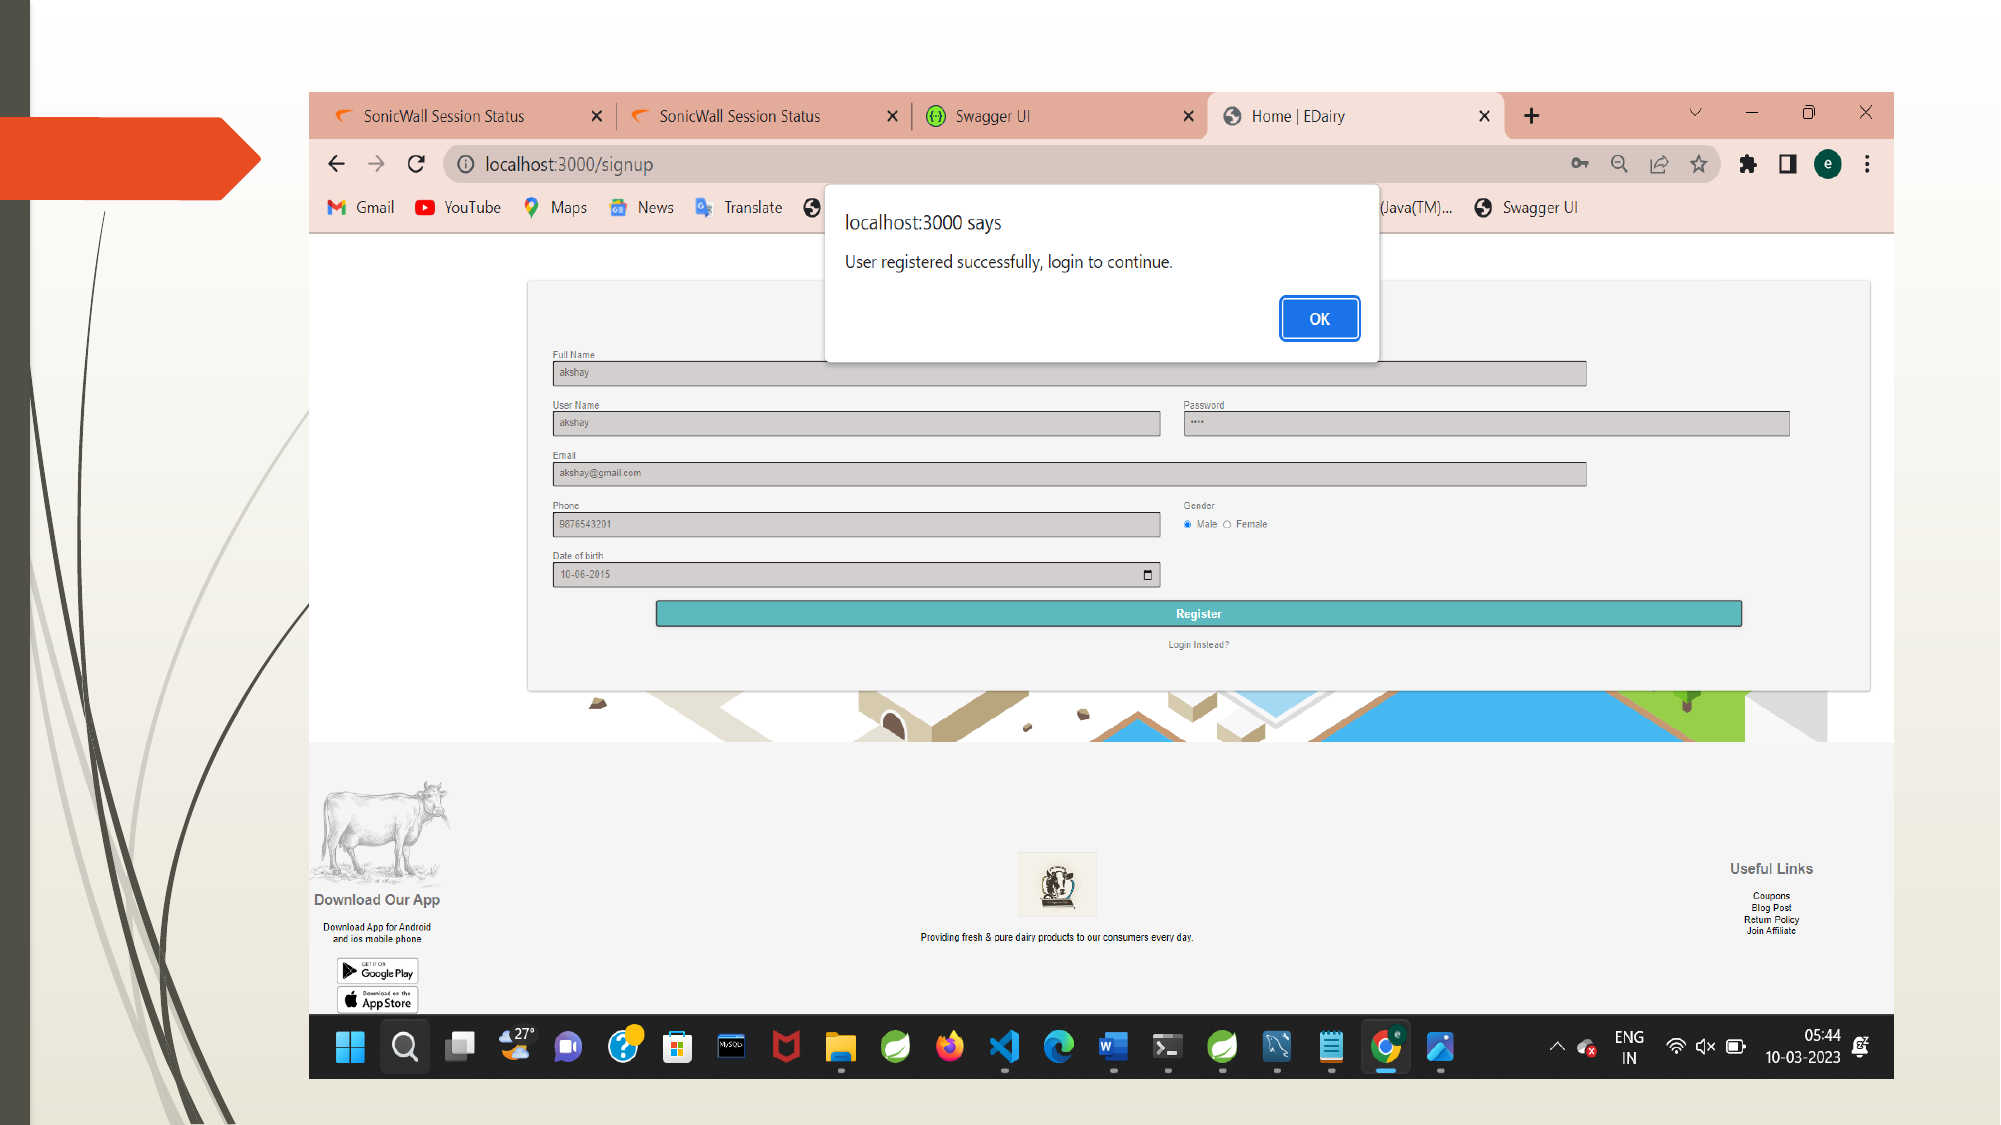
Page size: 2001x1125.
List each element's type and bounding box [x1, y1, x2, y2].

list [308, 91, 1895, 1080]
